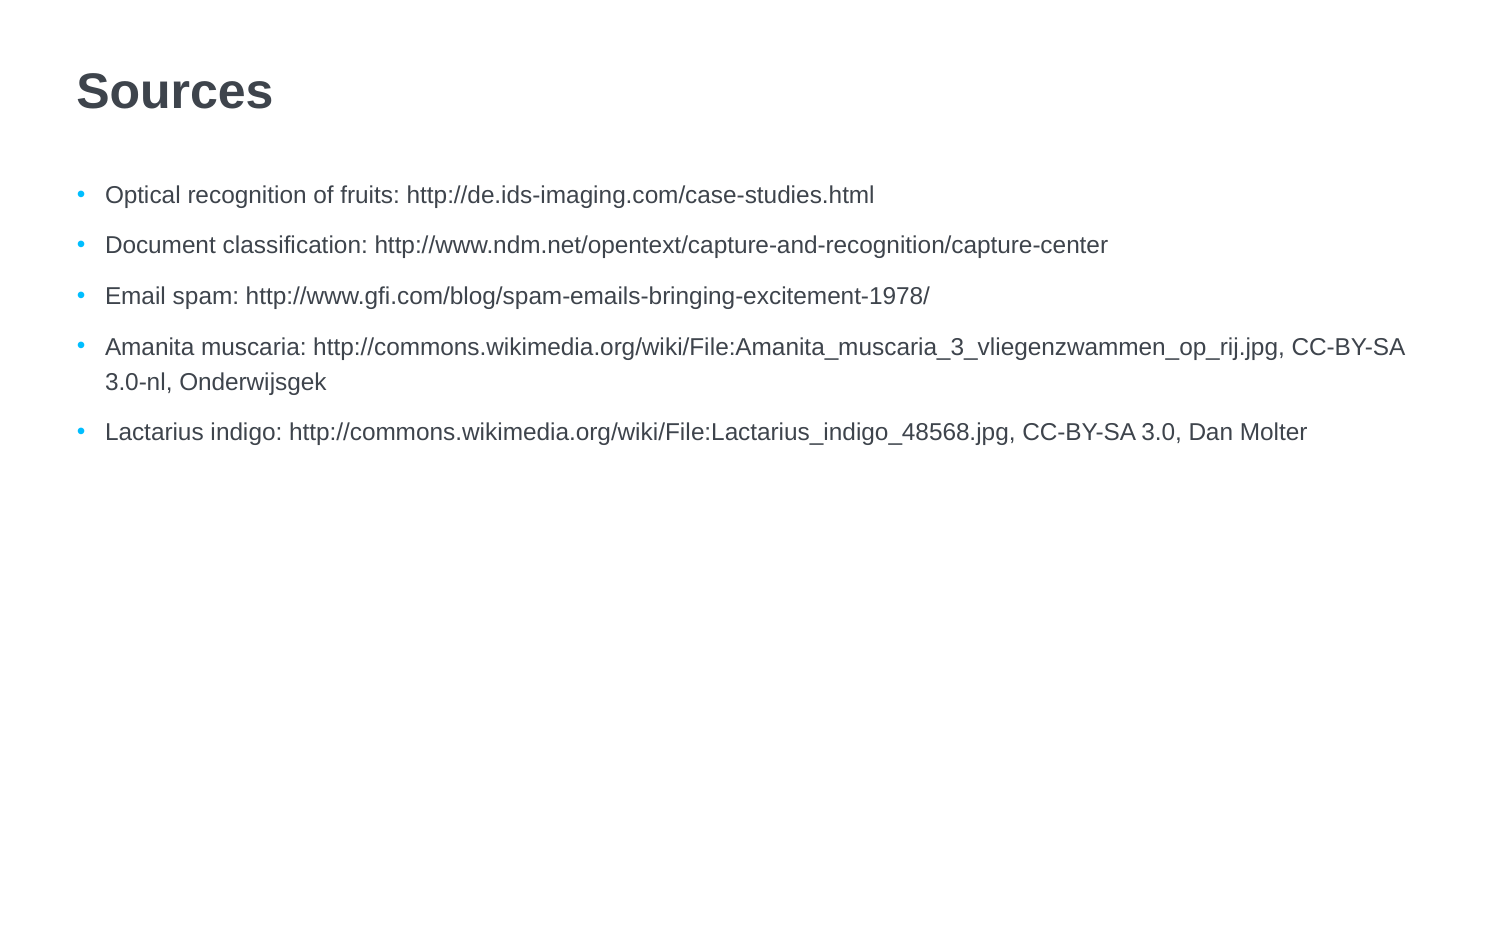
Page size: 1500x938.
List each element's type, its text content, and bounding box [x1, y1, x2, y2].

list Optical recognition of fruits: http://de.ids-imaging.com/case-studies.html Document classification: http://www.ndm.net/opentext/capture-and-recognition/capture-center Email spam: http://www.gfi.com/blog/spam-emails-bringing-excitement-1978/ Amanita muscaria: http://commons.wikimedia.org/wiki/File:Amanita_muscaria_3_vliegenzwammen_op_rij.jpg, CC-BY-SA 3.0-nl, Onderwijsgek Lactarius indigo: http://commons.wikimedia.org/wiki/File:Lactarius_indigo_48568.jpg, CC-BY-SA 3.0, Dan Molter [76, 173, 1430, 859]
title Sources [76, 64, 1430, 160]
